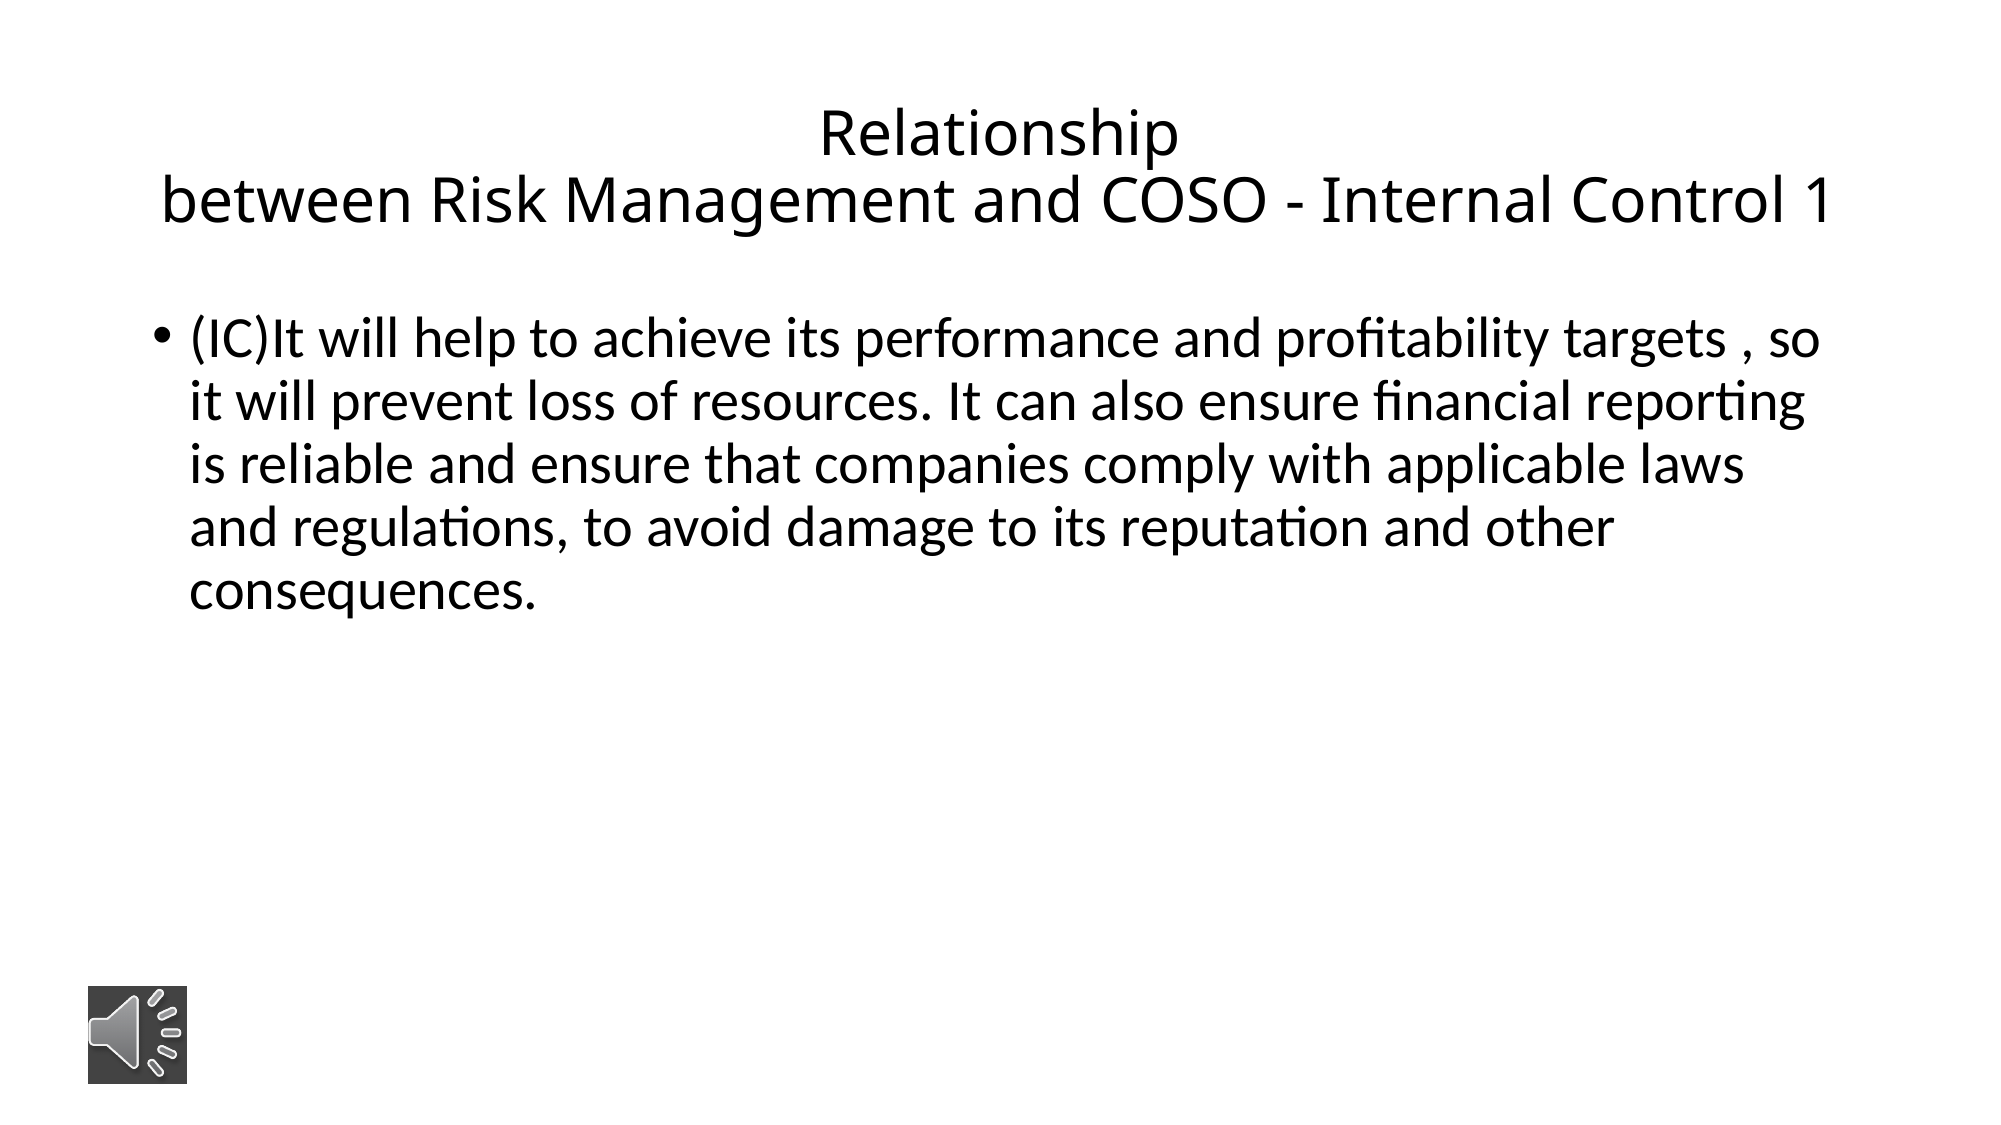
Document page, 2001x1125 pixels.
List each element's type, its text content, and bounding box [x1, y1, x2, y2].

title Relationship between Risk Management and COSO - Internal Control 1 [137, 59, 1863, 278]
list (IC)It will help to achieve its performance and profitability targets , so it will prevent loss of resources. It can also ensure financial reporting is reliable and ensure that companies comply with applicable laws and regulations, to avoid damage to its reputation and other consequences. [137, 299, 1863, 1014]
picture [87, 985, 188, 1086]
